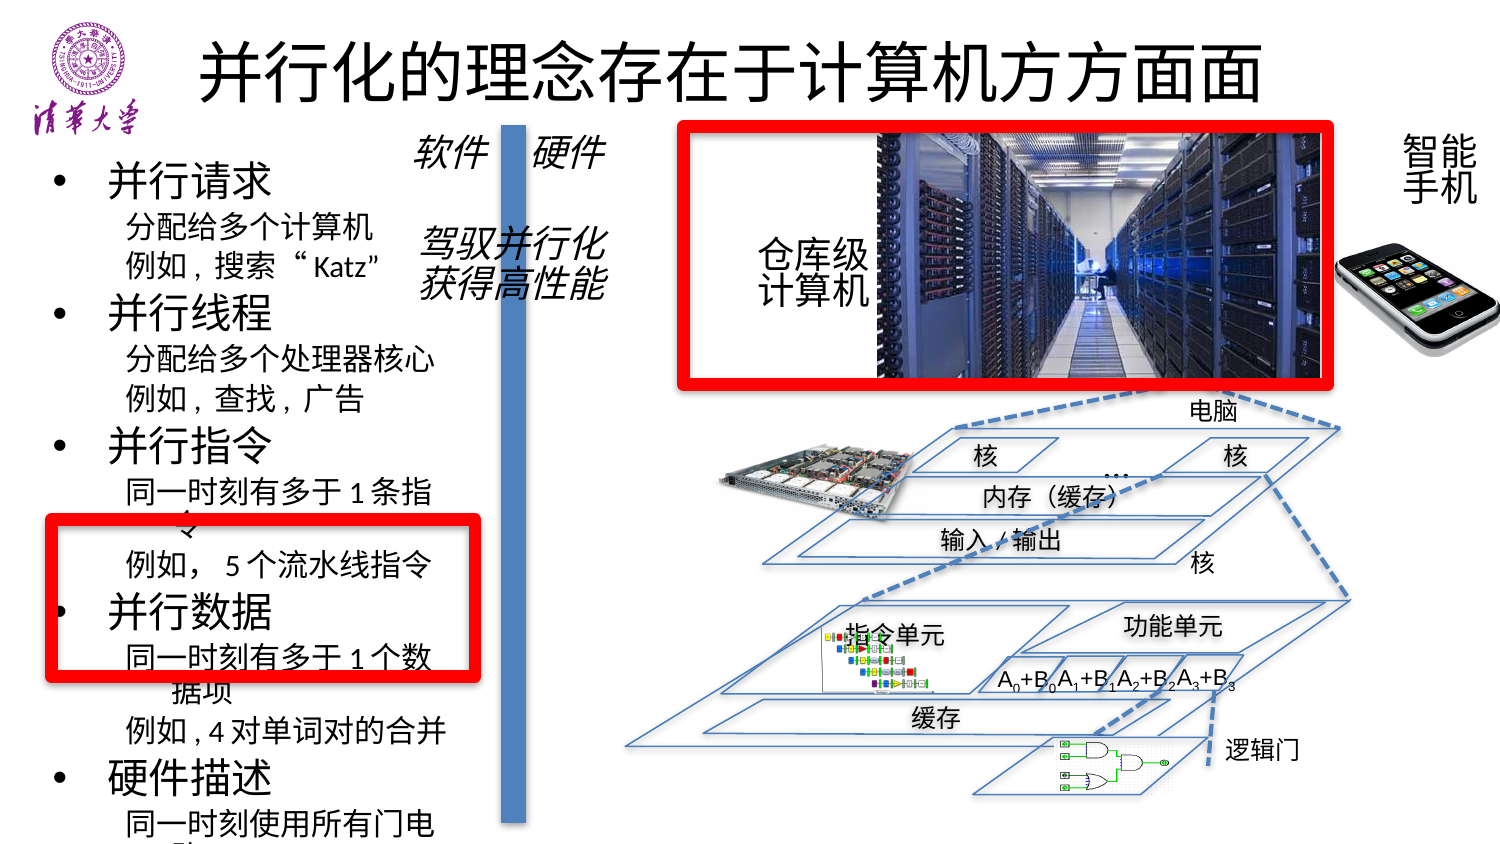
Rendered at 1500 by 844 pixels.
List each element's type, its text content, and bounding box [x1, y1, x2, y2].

text_box [1322, 126, 1329, 384]
picture [1333, 241, 1500, 359]
text_box [51, 519, 476, 677]
text_box 驾驭并行化 获得高性能 [518, 217, 620, 314]
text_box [624, 474, 1351, 747]
text_box 驾驭并行化 获得高性能 [402, 217, 509, 314]
title 并行化的理念存在于计算机方方面面 [37, 24, 1425, 118]
picture [0, 13, 169, 140]
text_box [972, 690, 1317, 795]
text_box 软件 硬件 [397, 121, 628, 182]
text_box 智能 手机 [1342, 128, 1493, 216]
picture [877, 126, 1321, 385]
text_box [706, 385, 1341, 473]
list 并行请求 分配给多个计算机 例如, 搜索“Katz” 并行线程 分配给多个处理器核心 例如, 查找, 广告 并行指令 同一时刻有多于1条指令 例如，5个流水线指令 并行数据 同一时刻有多于1个数据项 例如, 4对单词对的合并 硬件描述 同一时刻使用所有门电路 [37, 152, 475, 844]
text_box [683, 126, 876, 385]
